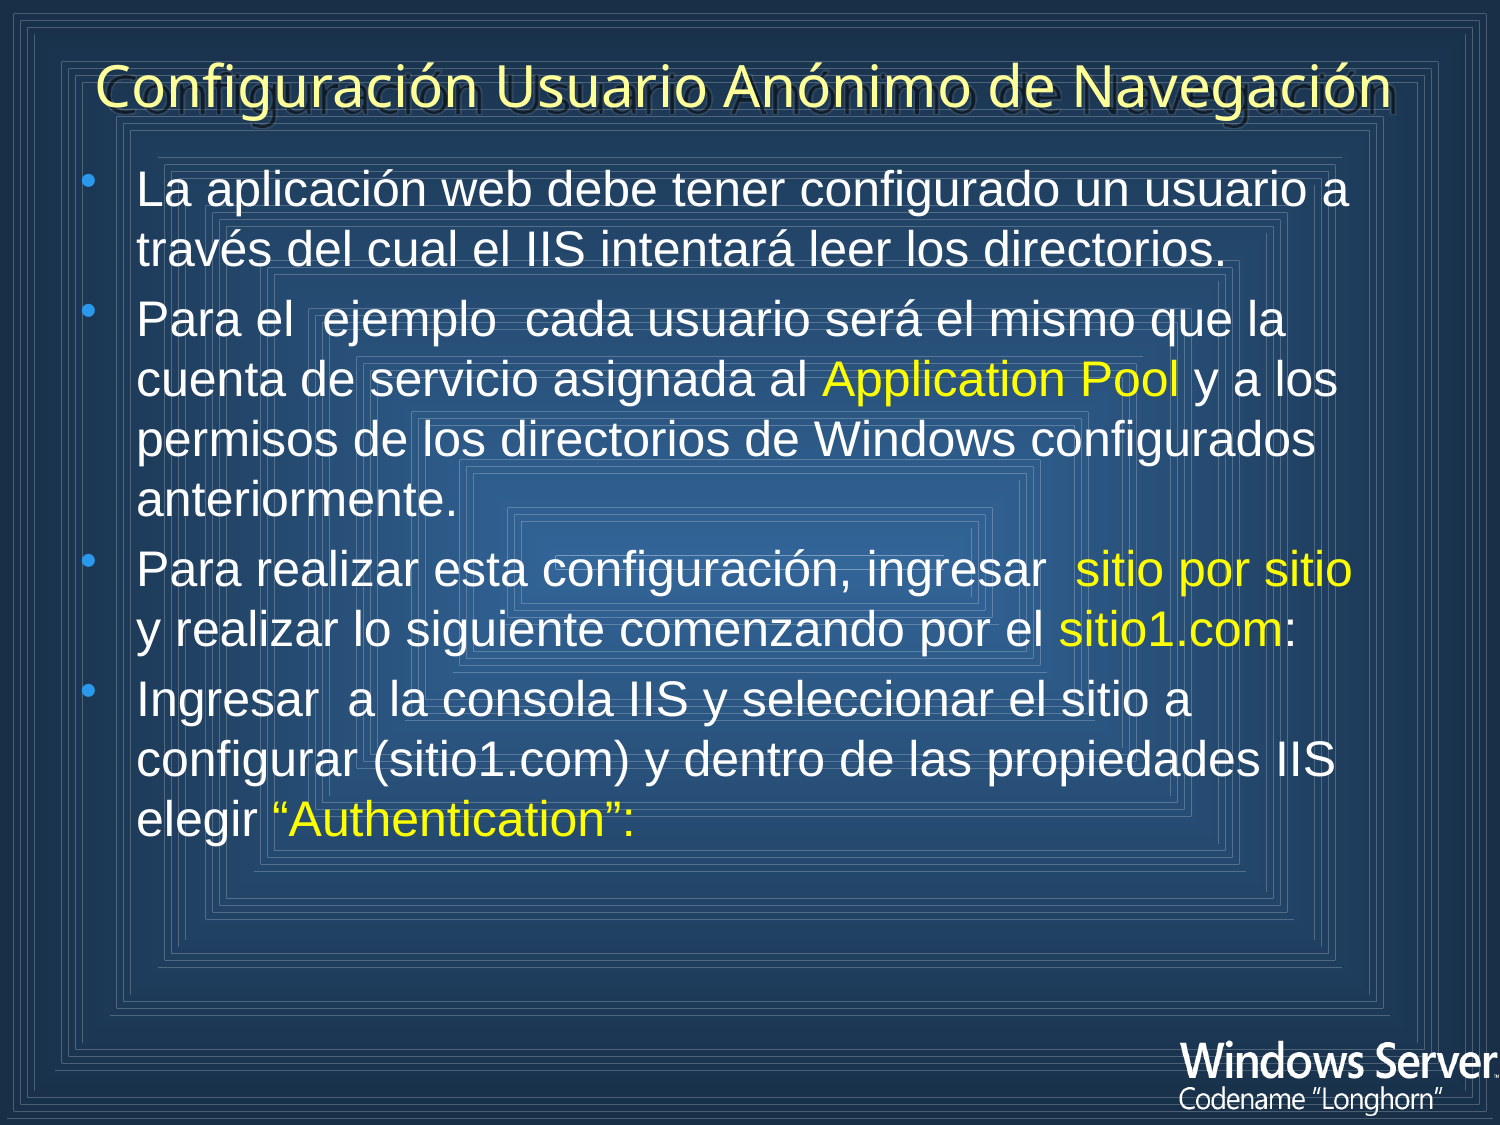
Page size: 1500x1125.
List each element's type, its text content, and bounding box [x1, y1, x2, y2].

title Configuración Usuario Anónimo de Navegación [29, 18, 1459, 150]
list La aplicación web debe tener configurado un usuario a través del cual el IIS intentará leer los directorios. Para el ejemplo cada usuario será el mismo que la cuenta de servicio asignada al Application Pool y a los permisos de los directorios de Windows configurados anteriormente. Para realizar esta configuración, ingresar sitio por sitio y realizar lo siguiente comenzando por el sitio1.com: Ingresar a la consola IIS y seleccionar el sitio a configurar (sitio1.com) y dentro de las propiedades IIS elegir “Authentication”: [64, 148, 1400, 1024]
